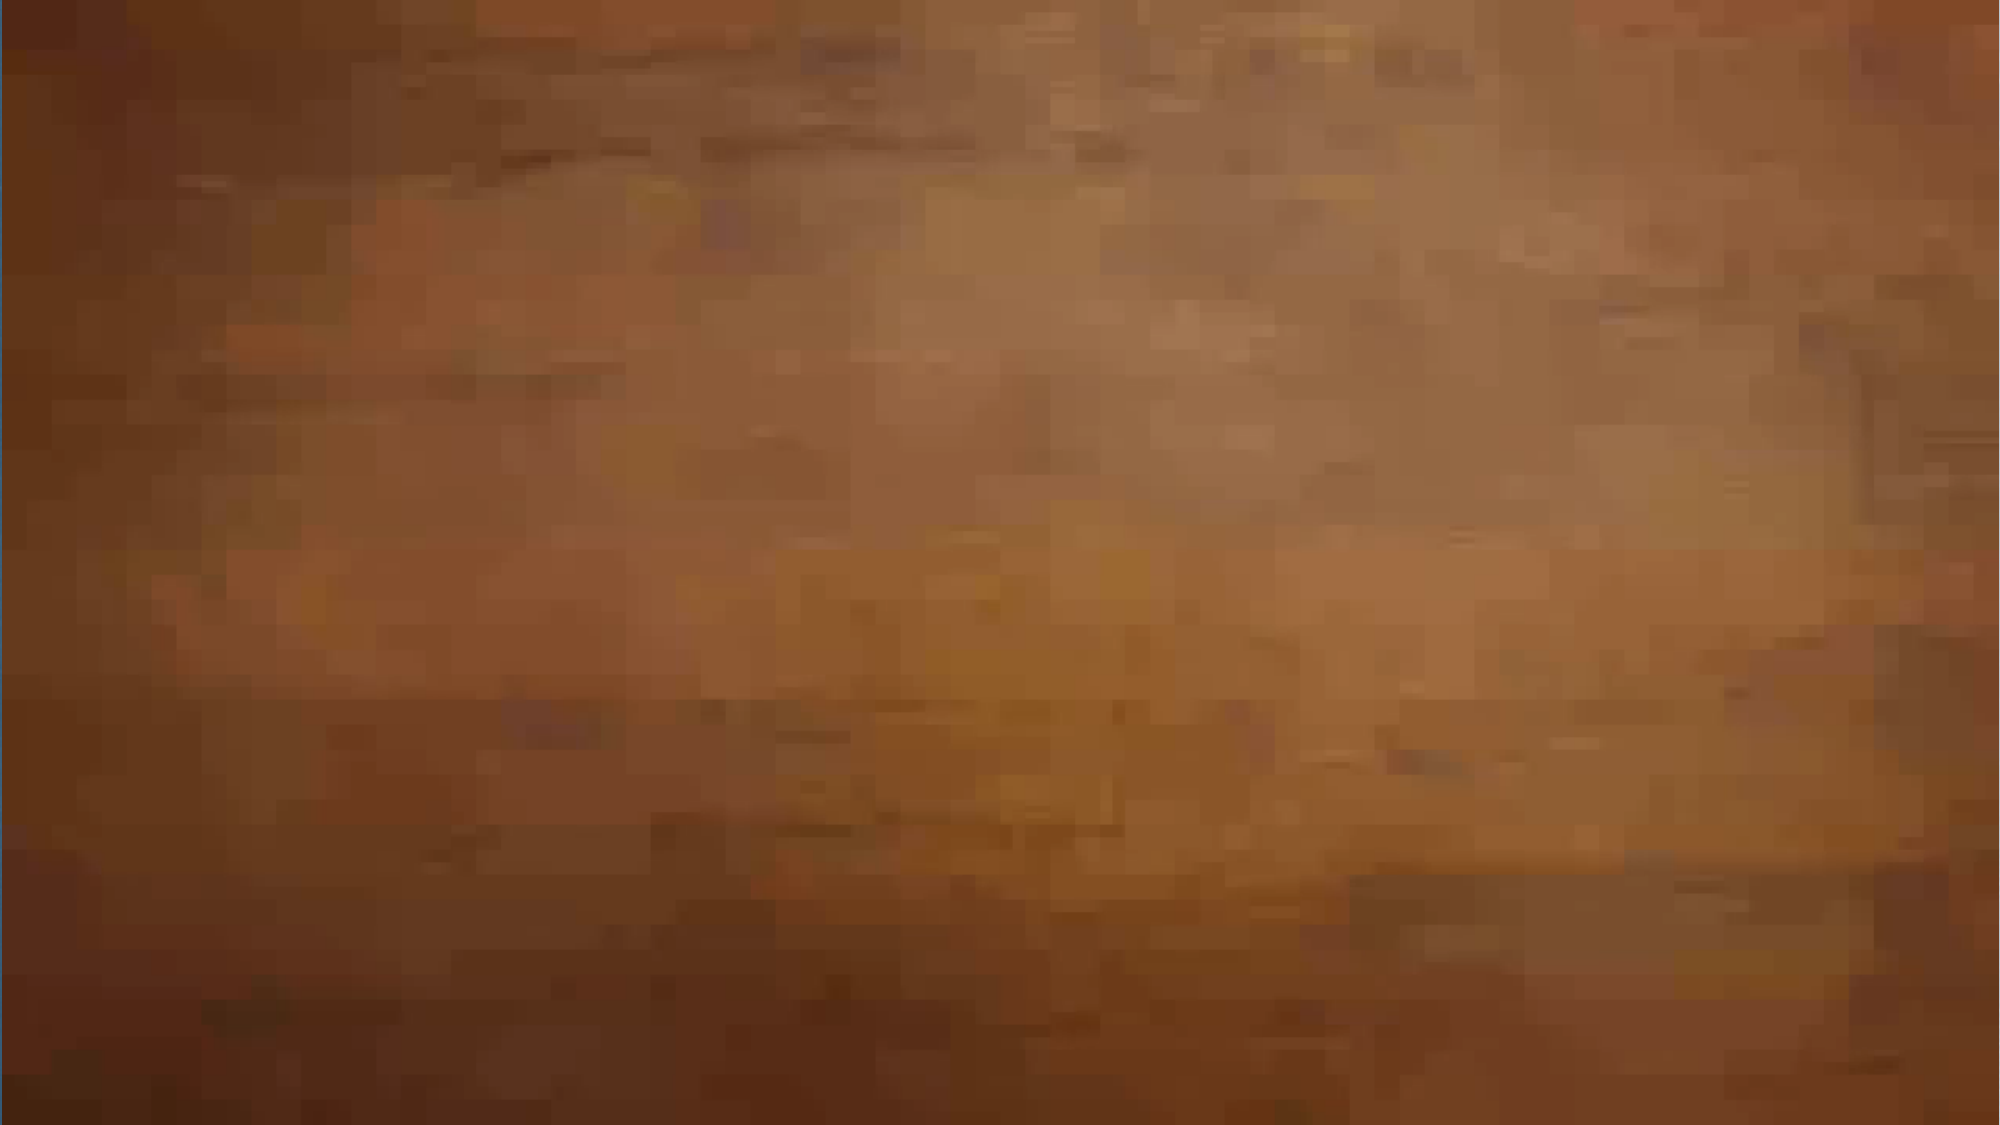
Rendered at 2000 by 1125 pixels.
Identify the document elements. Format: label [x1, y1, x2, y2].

text_box [2, 2, 1998, 1122]
